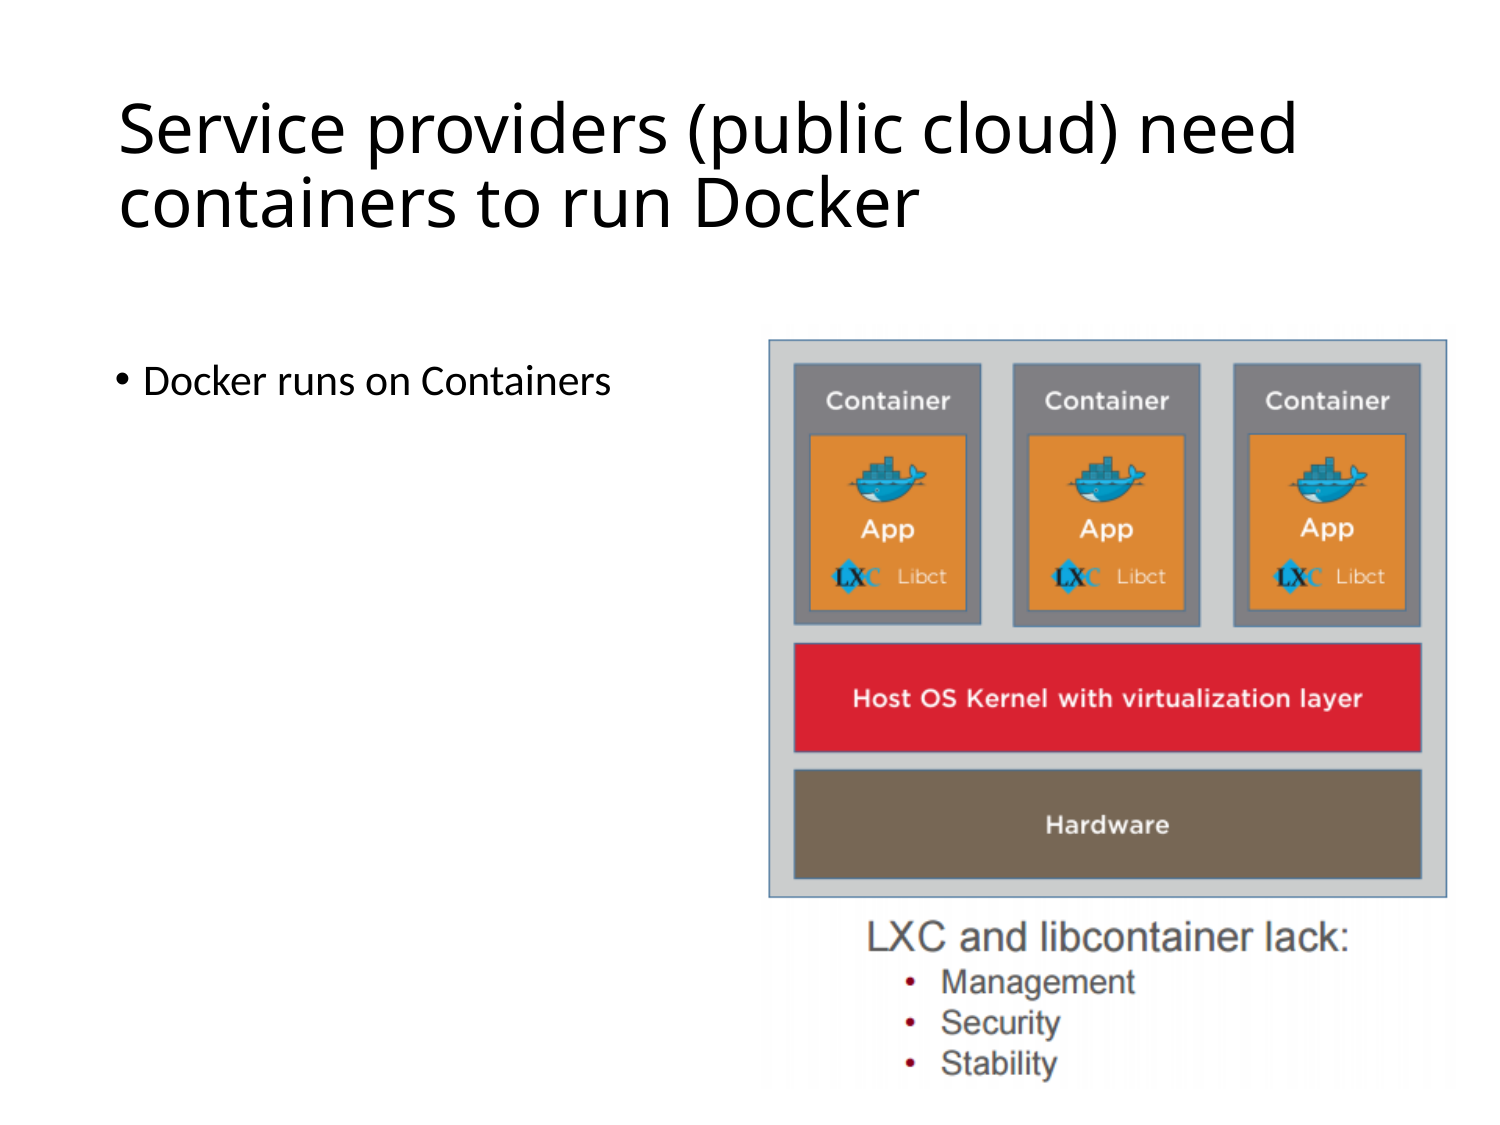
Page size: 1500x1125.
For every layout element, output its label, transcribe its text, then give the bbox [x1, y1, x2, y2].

title Service providers (public cloud) need containers to run Docker [103, 59, 1397, 278]
picture [749, 324, 1460, 1089]
list Docker runs on Containers [99, 350, 749, 917]
